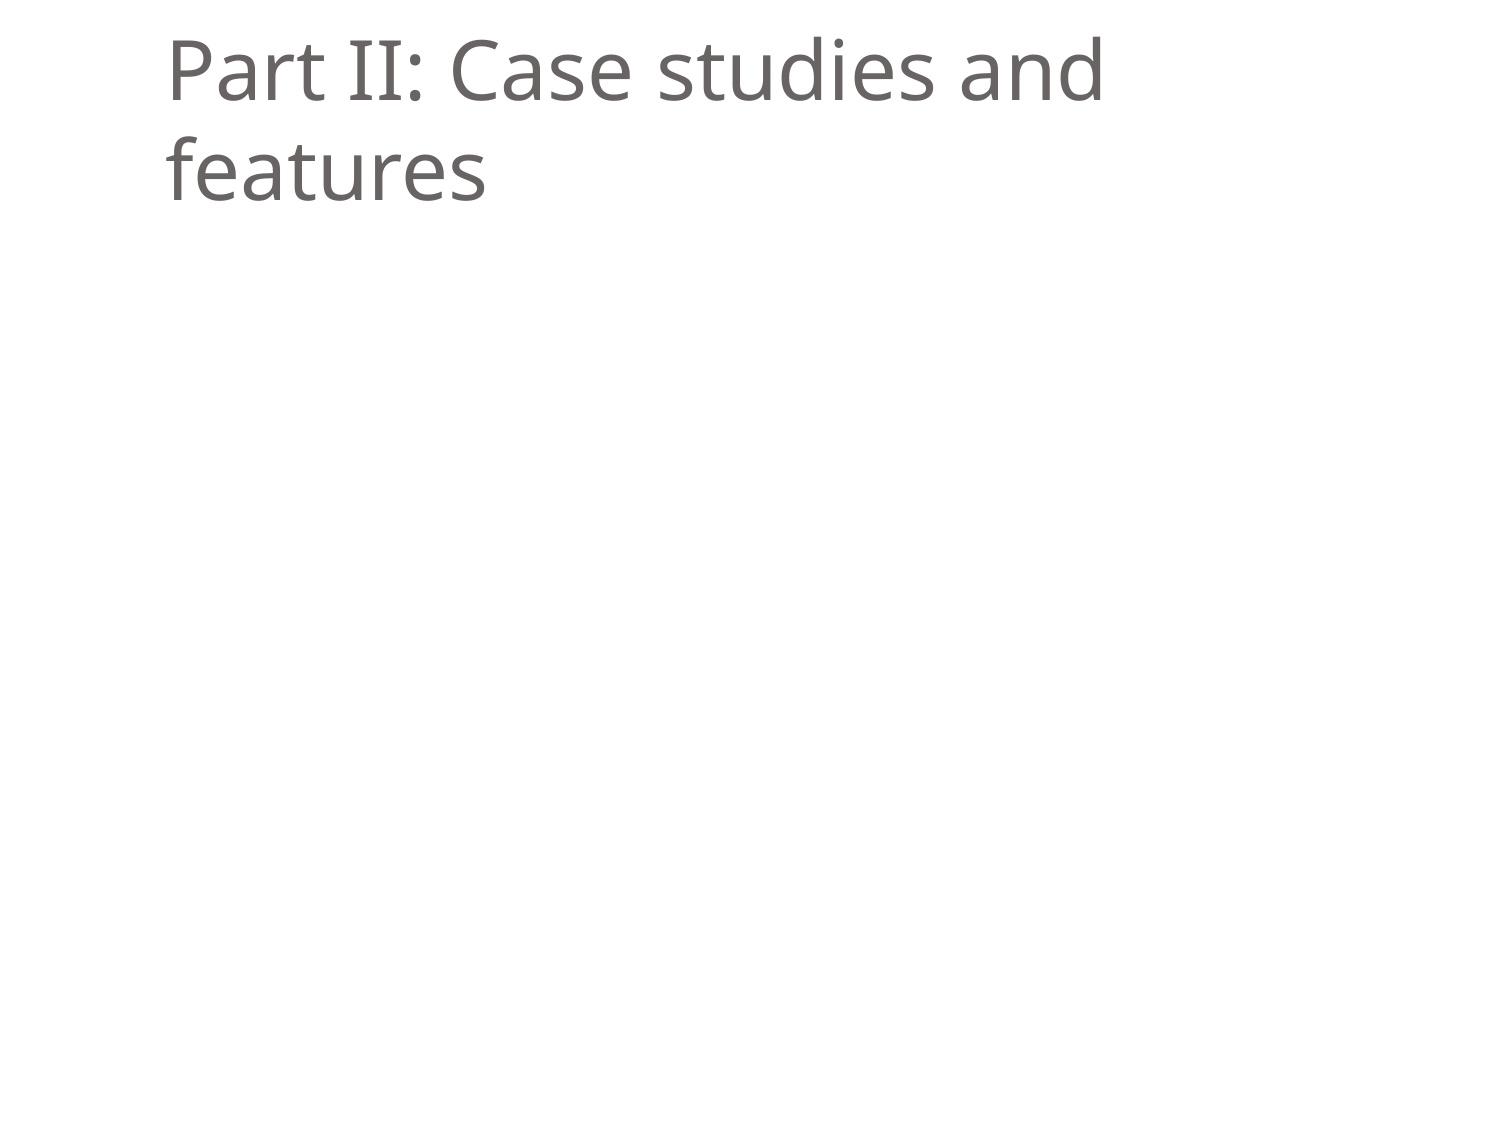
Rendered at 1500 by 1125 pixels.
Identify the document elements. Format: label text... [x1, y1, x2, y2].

title Part II: Case studies and features [149, 44, 1426, 233]
